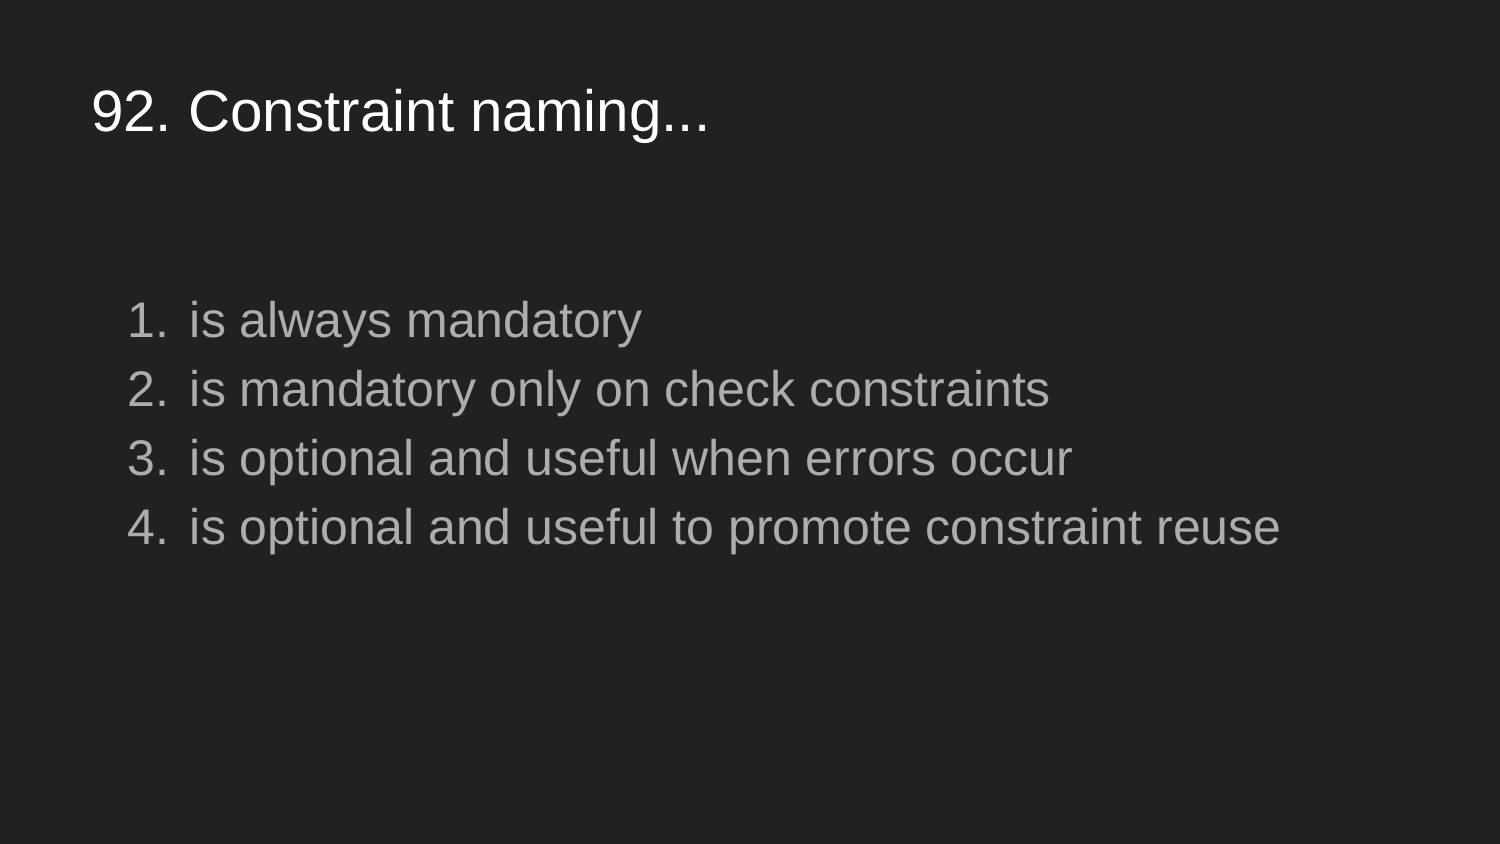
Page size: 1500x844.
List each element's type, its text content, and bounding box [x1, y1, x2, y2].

title 92. Constraint naming... [76, 58, 1474, 264]
list is always mandatory is mandatory only on check constraints is optional and useful when errors occur is optional and useful to promote constraint reuse [100, 263, 1453, 833]
